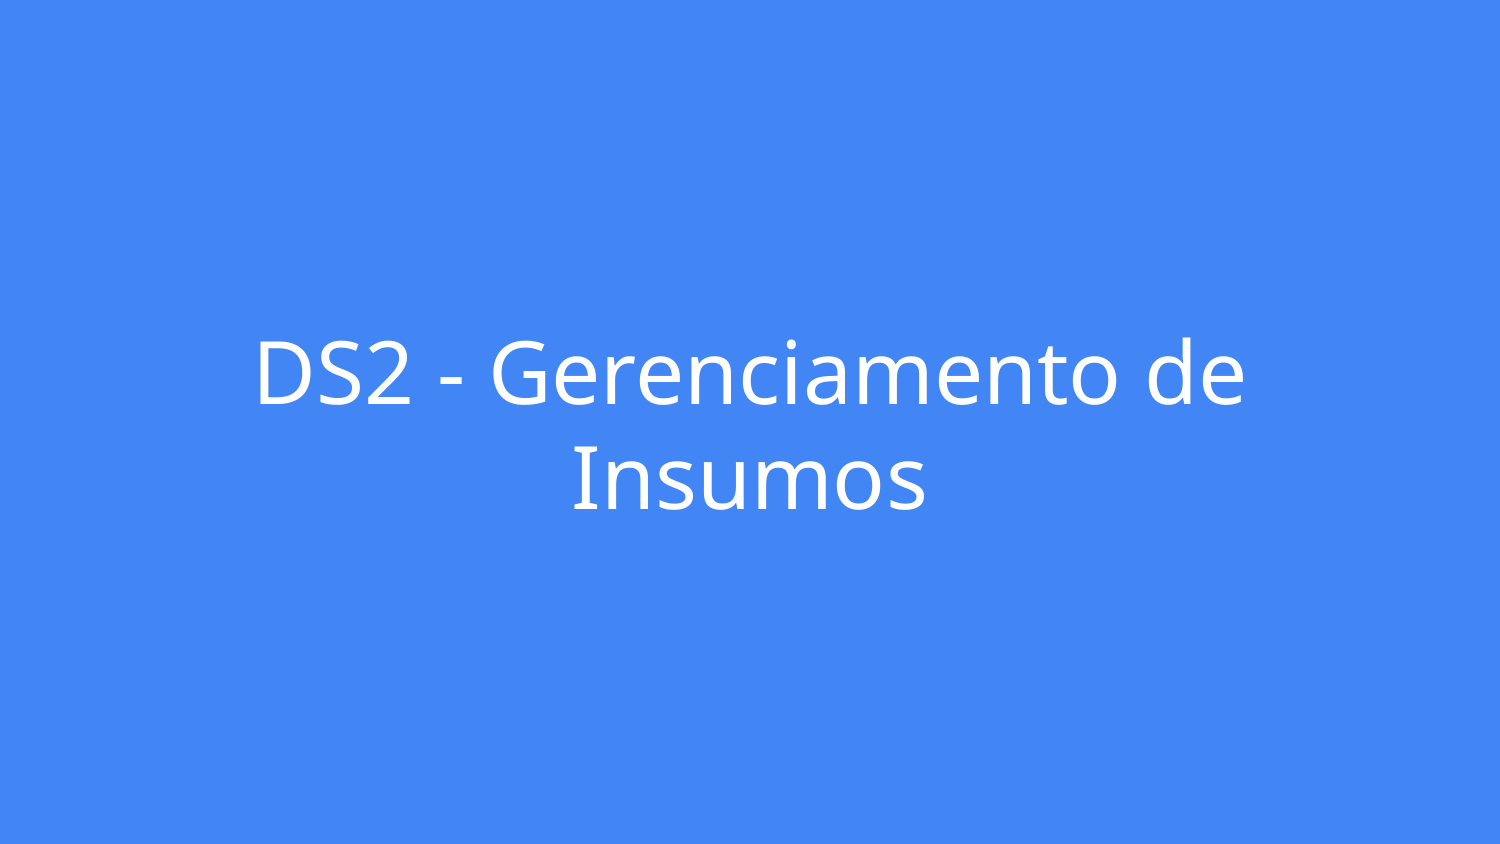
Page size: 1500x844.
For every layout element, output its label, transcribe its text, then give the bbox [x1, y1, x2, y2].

title DS2 - Gerenciamento de Insumos [75, 338, 1425, 505]
